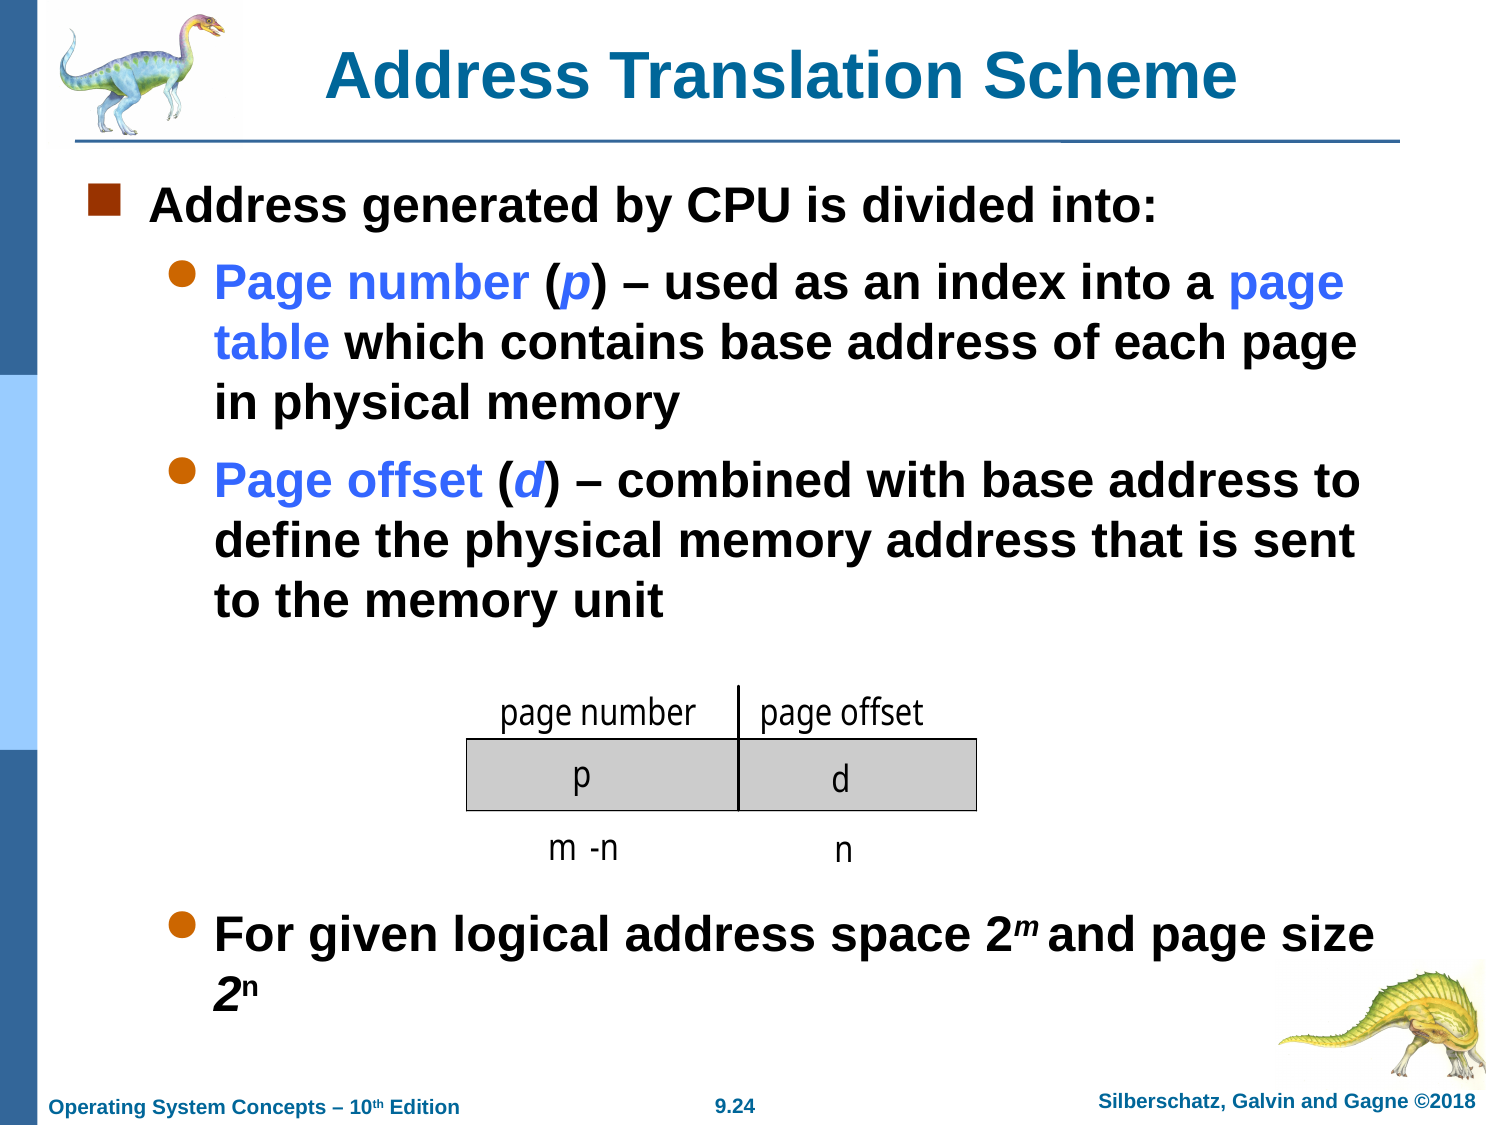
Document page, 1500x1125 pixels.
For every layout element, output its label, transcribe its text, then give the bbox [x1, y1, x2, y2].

picture [1275, 959, 1486, 1090]
picture [450, 677, 1000, 880]
list Address generated by CPU is divided into: Page number (p) – used as an index into a page table which contains base address of each page in physical memory Page offset (d) – combined with base address to define the physical memory address that is sent to the memory unit For given logical address space 2m and page size 2n [76, 164, 1405, 901]
title Address Translation Scheme [138, 24, 1425, 120]
picture [46, 0, 243, 149]
